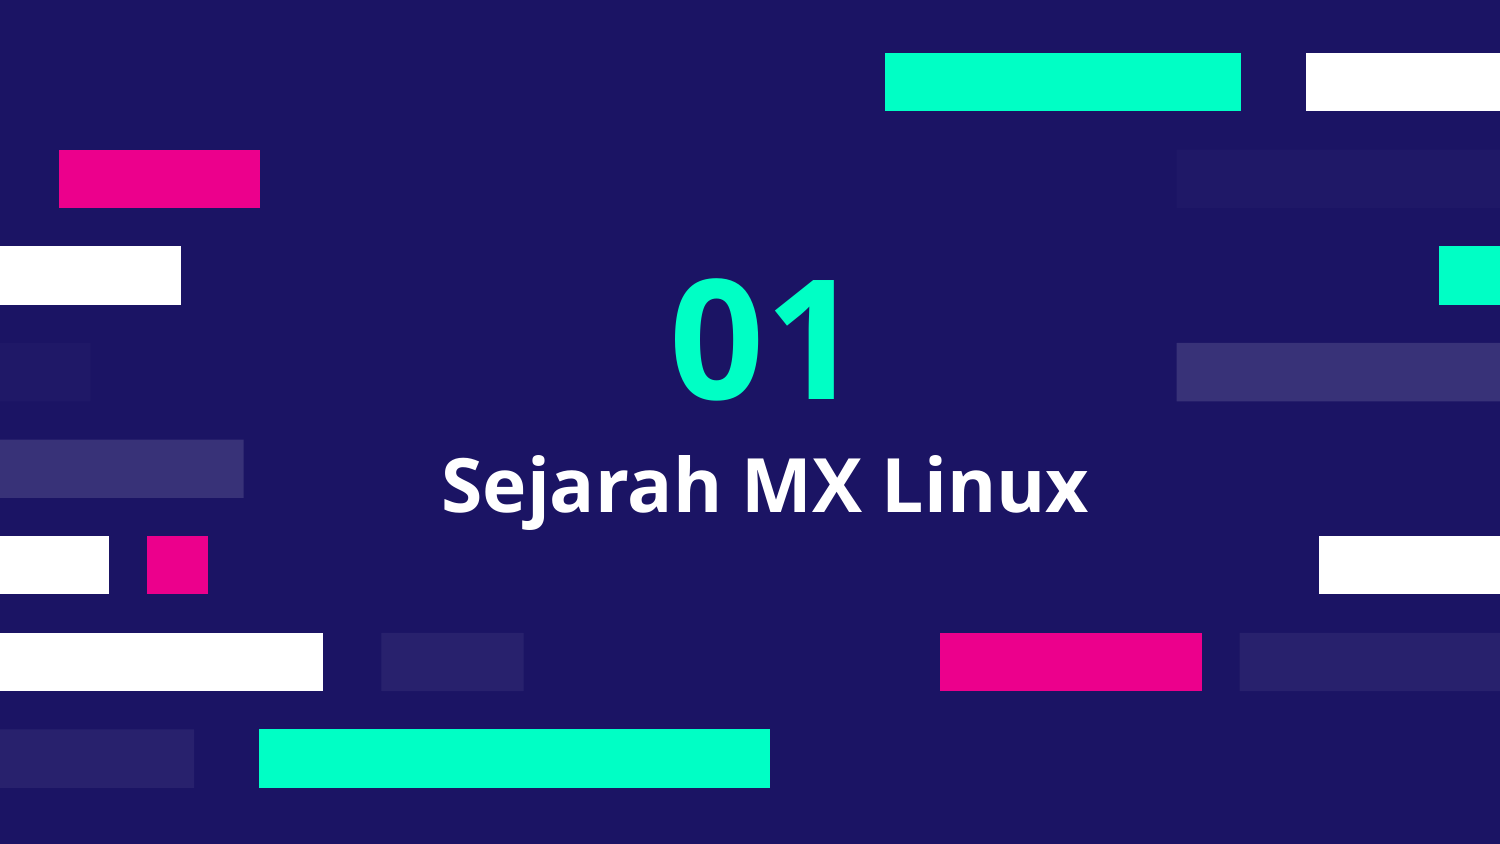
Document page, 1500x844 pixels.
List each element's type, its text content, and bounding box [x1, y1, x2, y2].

title 01 [74, 352, 1457, 434]
title Sejarah MX Linux [74, 445, 1457, 519]
